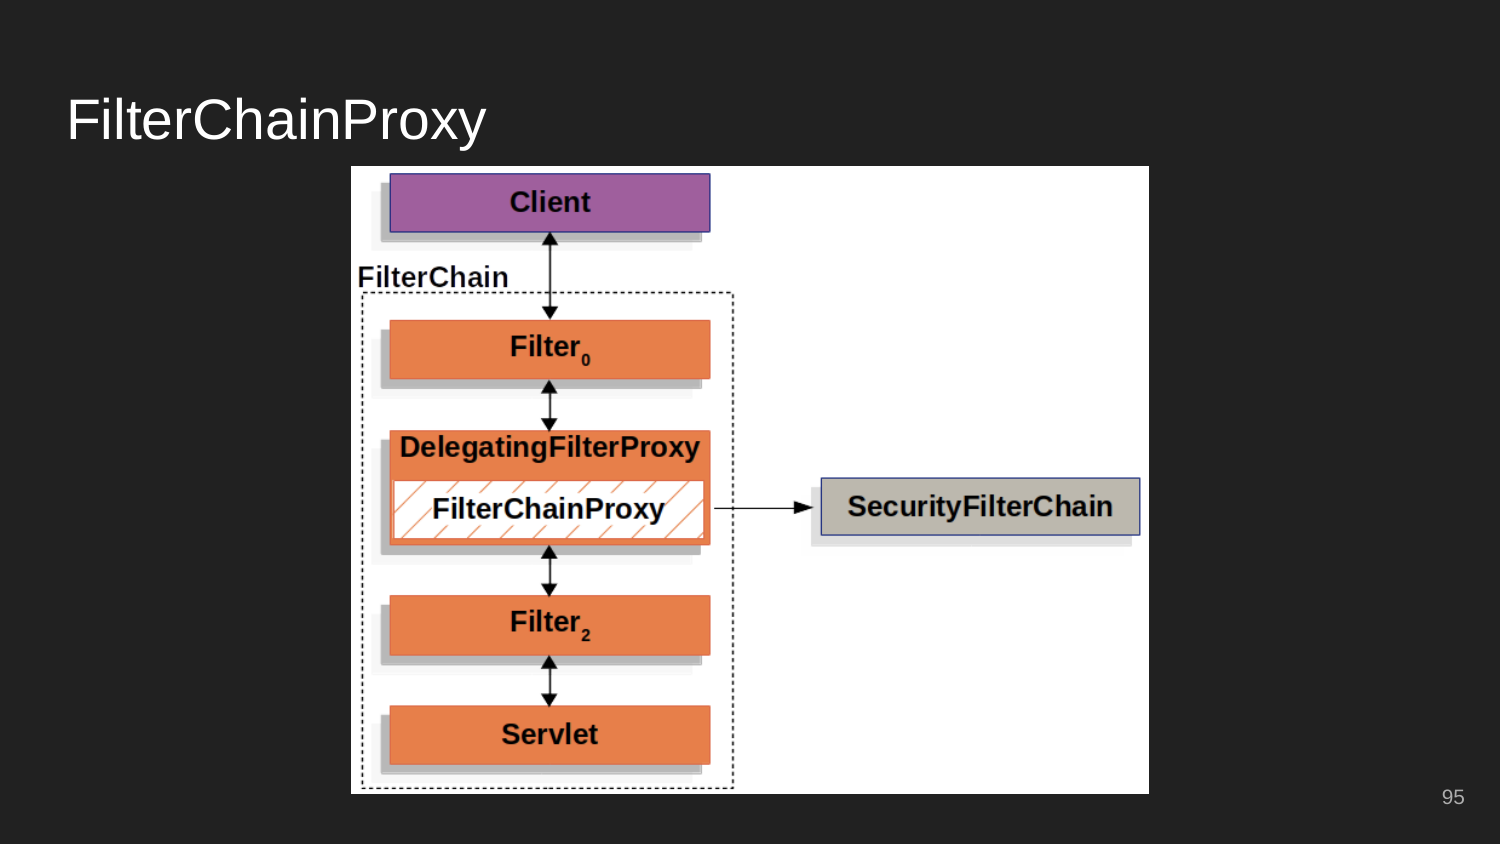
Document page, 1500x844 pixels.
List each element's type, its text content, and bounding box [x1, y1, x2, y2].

title FilterChainProxy [51, 72, 1449, 167]
picture [351, 166, 1149, 794]
slide_number ‹#› [1389, 764, 1480, 830]
